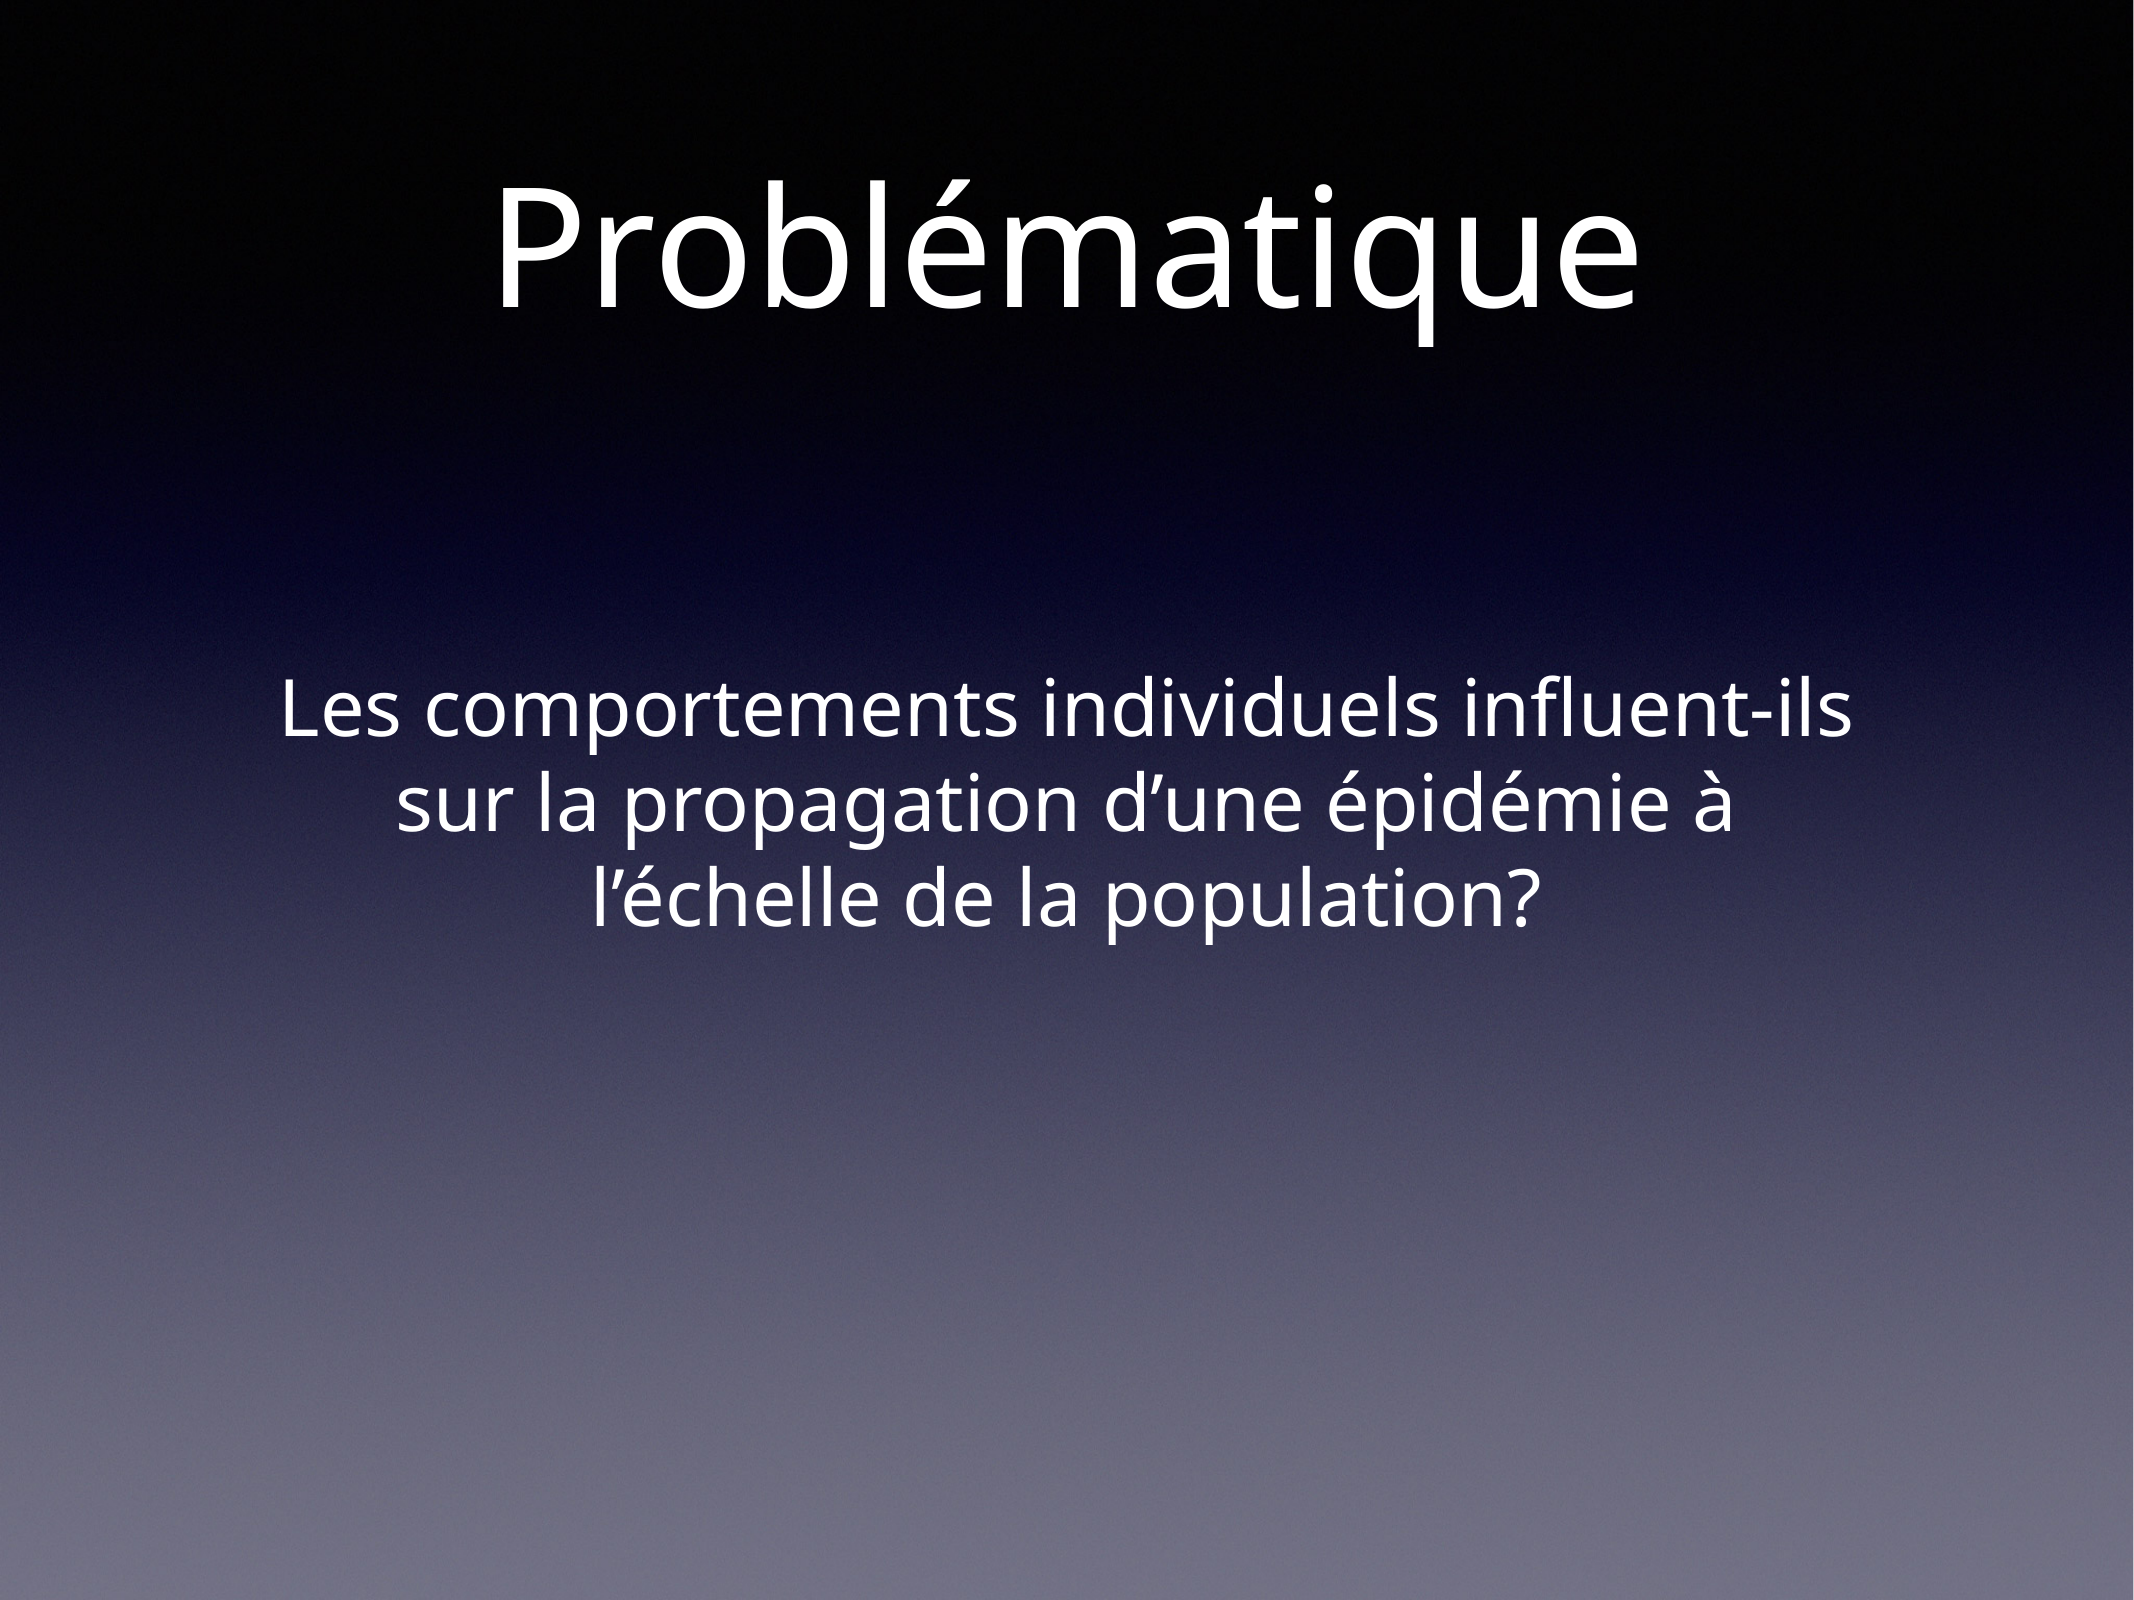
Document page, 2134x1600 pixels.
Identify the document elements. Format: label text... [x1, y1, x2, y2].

title Problématique [155, 66, 1978, 416]
picture [0, 0, 2134, 1600]
text_box Les comportements individuels influent-ils sur la propagation d’une épidémie à l’échelle de la population? [270, 649, 1864, 951]
